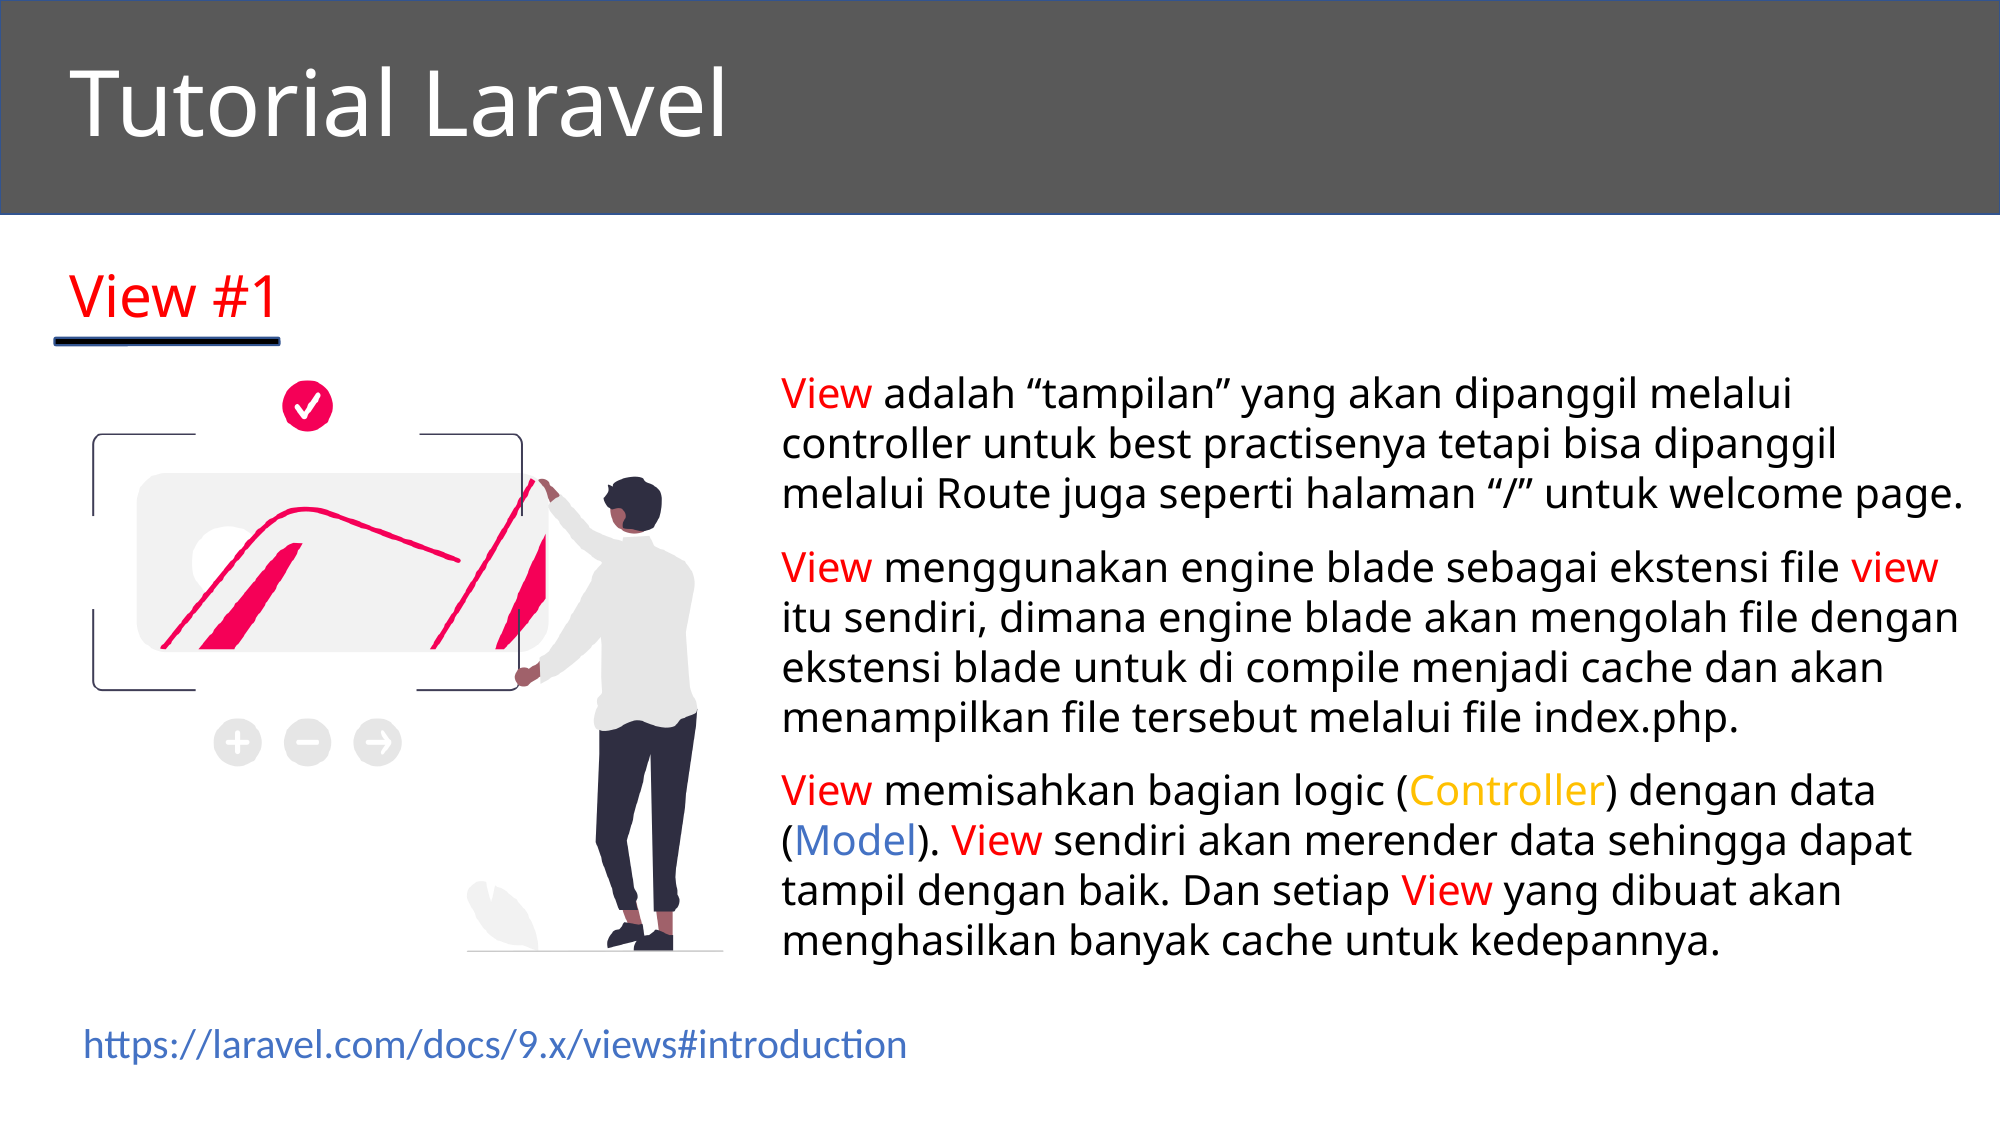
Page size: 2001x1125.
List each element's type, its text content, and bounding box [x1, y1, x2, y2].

text_box View adalah “tampilan” yang akan dipanggil melalui controller untuk best practisenya tetapi bisa dipanggil melalui Route juga seperti halaman “/” untuk welcome page. [766, 359, 1982, 525]
text_box [0, 0, 2000, 215]
text_box View #1 [54, 251, 569, 337]
text_box Tutorial Laravel [54, 38, 1555, 176]
text_box View menggunakan engine blade sebagai ekstensi file view itu sendiri, dimana engine blade akan mengolah file dengan ekstensi blade untuk di compile menjadi cache dan akan menampilkan file tersebut melalui file index.php. [766, 532, 1982, 748]
text_box https://laravel.com/docs/9.x/views#introduction [68, 1009, 1070, 1075]
text_box [53, 336, 281, 347]
text_box View memisahkan bagian logic (Controller) dengan data (Model). View sendiri akan merender data sehingga dapat tampil dengan baik. Dan setiap View yang dibuat akan menghasilkan banyak cache untuk kedepannya. [766, 756, 1982, 972]
picture [54, 352, 724, 954]
